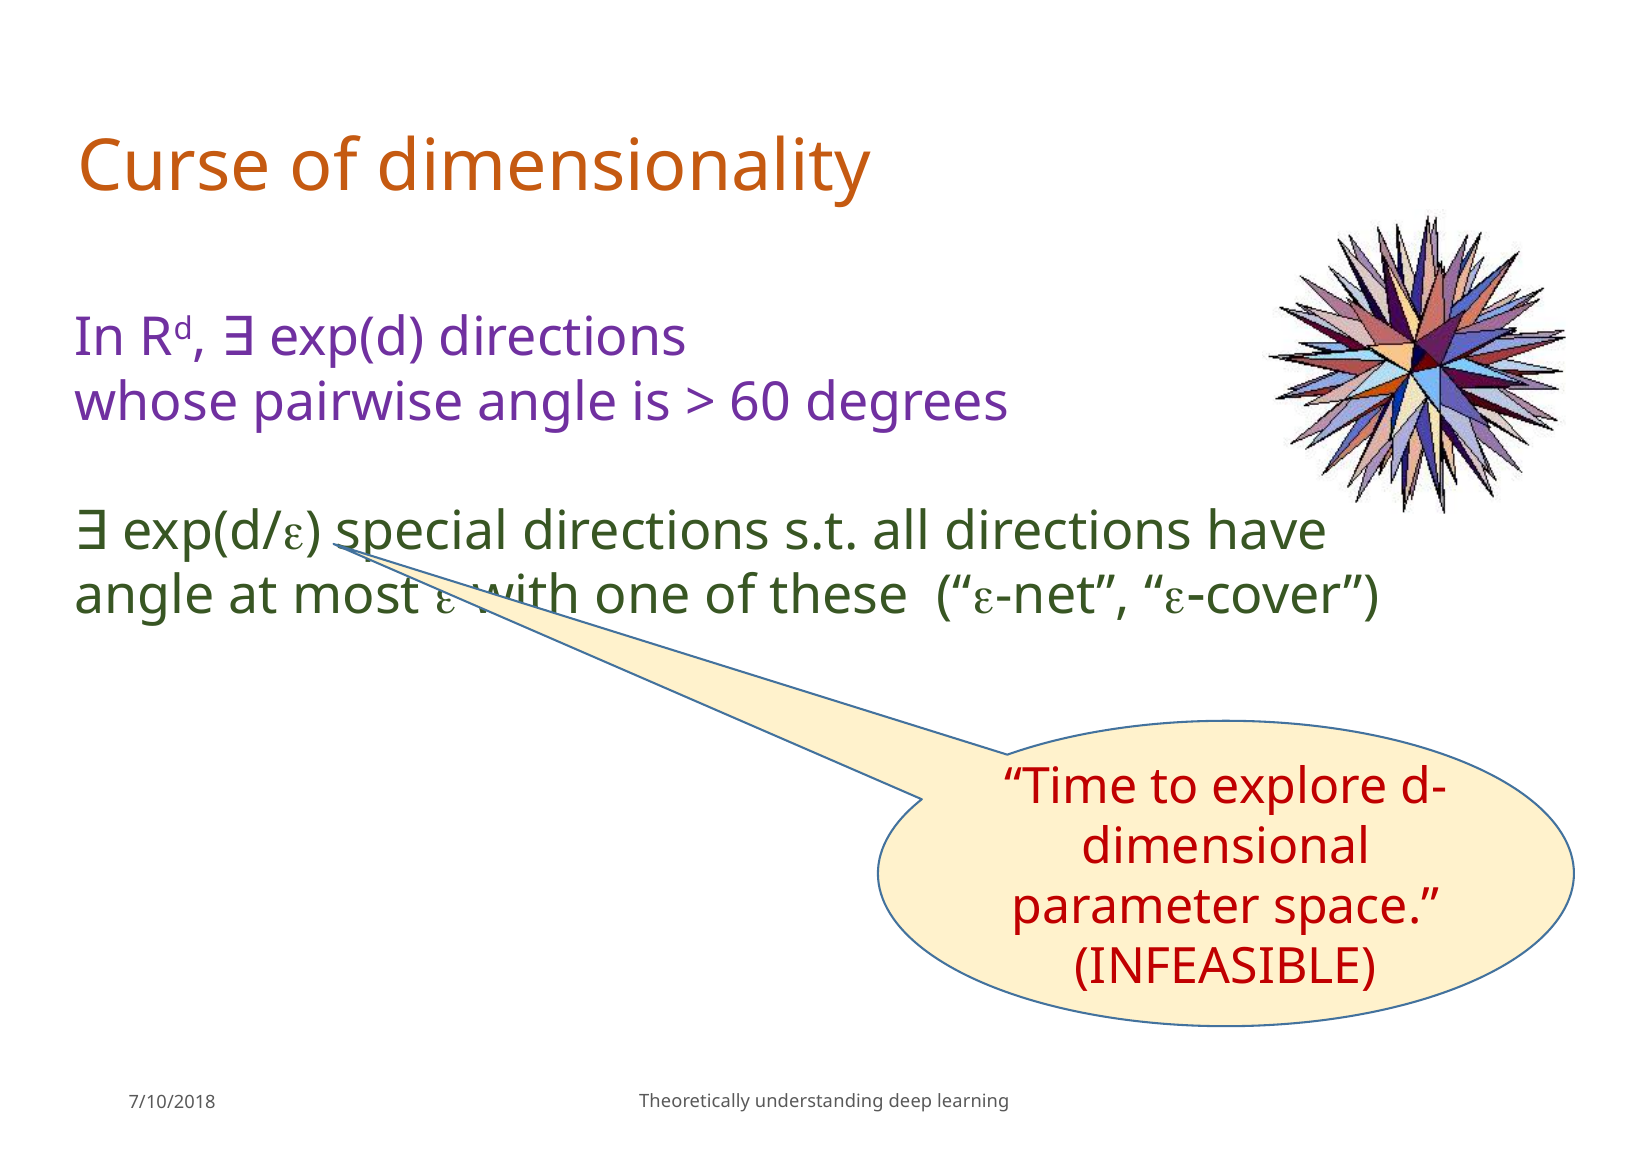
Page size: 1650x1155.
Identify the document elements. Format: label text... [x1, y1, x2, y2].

text_box “Time to explore d-dimensional parameter space.” (INFEASIBLE) [332, 542, 1575, 1028]
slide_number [113, 1070, 485, 1132]
text_box Curse of dimensionality [62, 111, 887, 212]
footer Theoretically understanding deep learning [546, 1070, 1104, 1132]
text_box In Rd, ∃ exp(d) directions whose pairwise angle is > 60 degrees ∃ exp(d/e) special directions s.t. all directions have angle at most e with one of these (“e-net”, “e-cover”) [59, 294, 1395, 632]
picture [1261, 209, 1574, 522]
